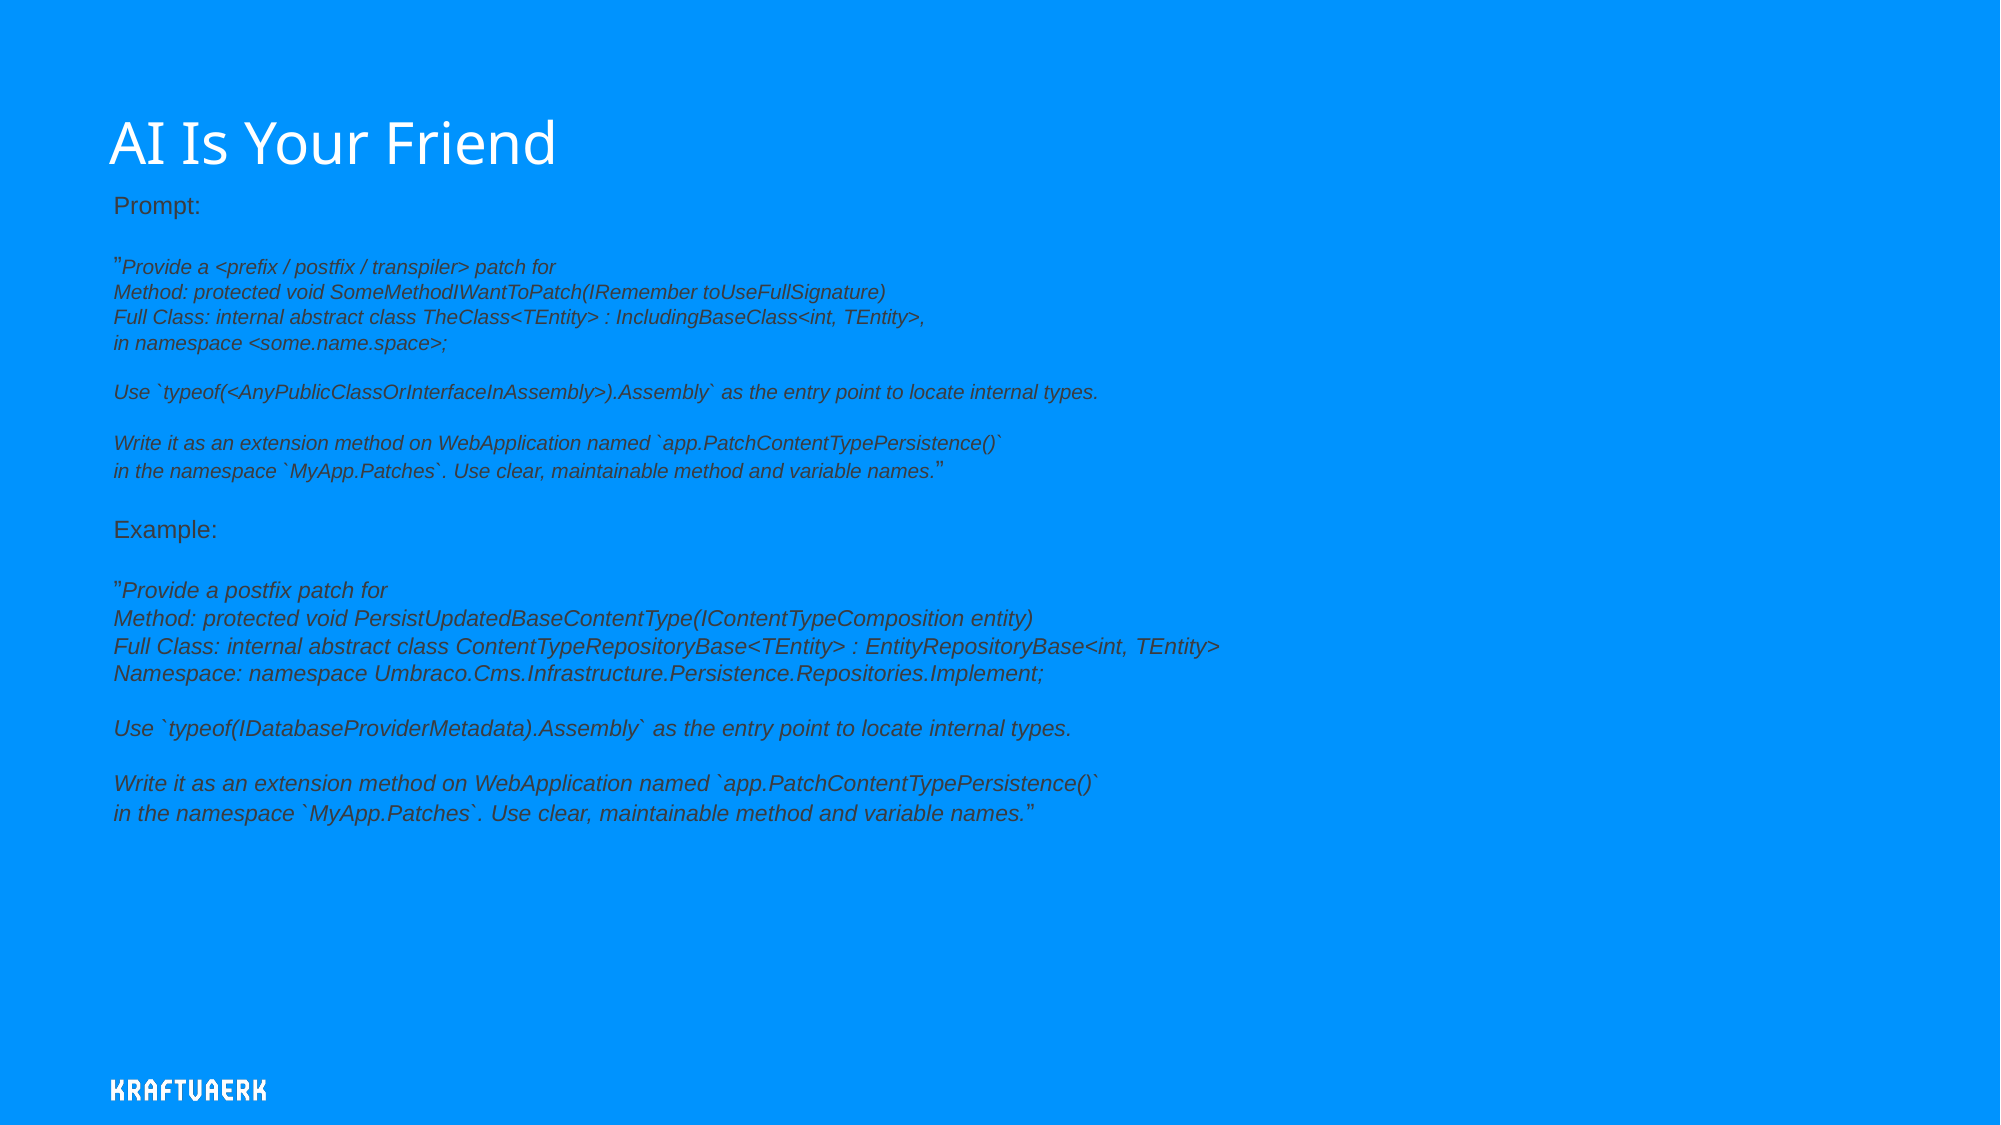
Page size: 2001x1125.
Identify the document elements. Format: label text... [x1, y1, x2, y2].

list AI Is Your Friend [94, 106, 1547, 1046]
text_box Prompt: ”Provide a <prefix / postfix / transpiler> patch for Method: protected void SomeMethodIWantToPatch(IRemember toUseFullSignature) Full Class: internal abstract class TheClass<TEntity> : IncludingBaseClass<int, TEntity>, in namespace <some.name.space>; Use `typeof(<AnyPublicClassOrInterfaceInAssembly>).Assembly` as the entry point to locate internal types. Write it as an extension method on WebApplication named `app.PatchContentTypePersistence()` in the namespace `MyApp.Patches`. Use clear, maintainable method and variable names.” Example: ”Provide a postfix patch for Method: protected void PersistUpdatedBaseContentType(IContentTypeComposition entity) Full Class: internal abstract class ContentTypeRepositoryBase<TEntity> : EntityRepositoryBase<int, TEntity> Namespace: namespace Umbraco.Cms.Infrastructure.Persistence.Repositories.Implement; Use `typeof(IDatabaseProviderMetadata).Assembly` as the entry point to locate internal types. Write it as an extension method on WebApplication named `app.PatchContentTypePersistence()` in the namespace `MyApp.Patches`. Use clear, maintainable method and variable names.” [98, 182, 1237, 834]
picture [111, 1079, 266, 1101]
